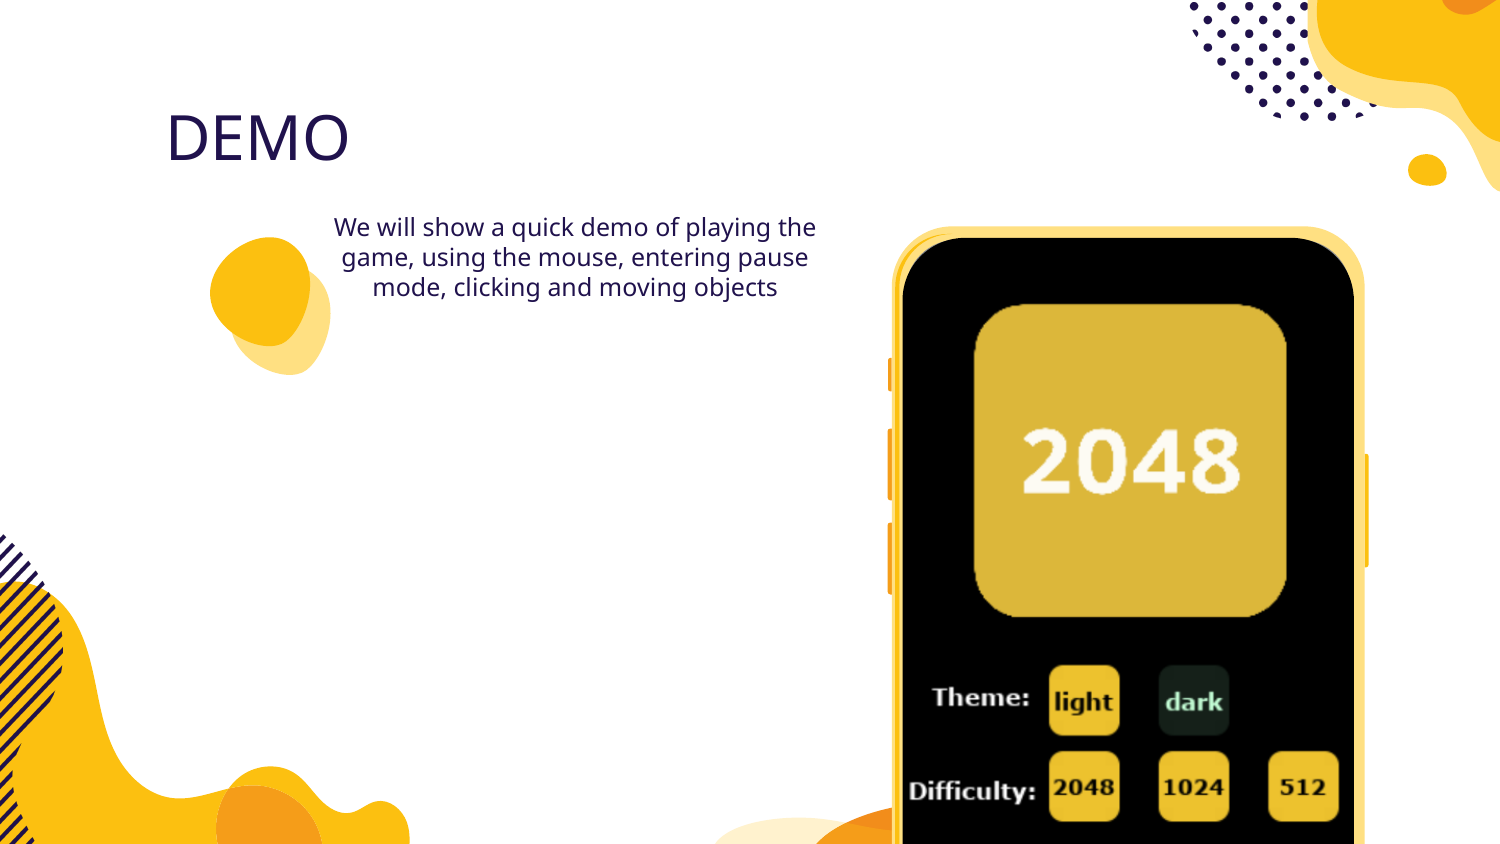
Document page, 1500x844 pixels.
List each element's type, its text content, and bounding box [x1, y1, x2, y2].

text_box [179, 213, 361, 391]
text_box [887, 226, 1378, 844]
picture [1350, 96, 1455, 125]
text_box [711, 796, 882, 844]
subtitle We will show a quick demo of playing the game, using the mouse, entering pause mode, clicking and moving objects [294, 196, 857, 342]
title DEMO [150, 82, 1350, 173]
picture [1118, 0, 1327, 82]
picture [902, 237, 1355, 844]
picture [0, 527, 63, 844]
